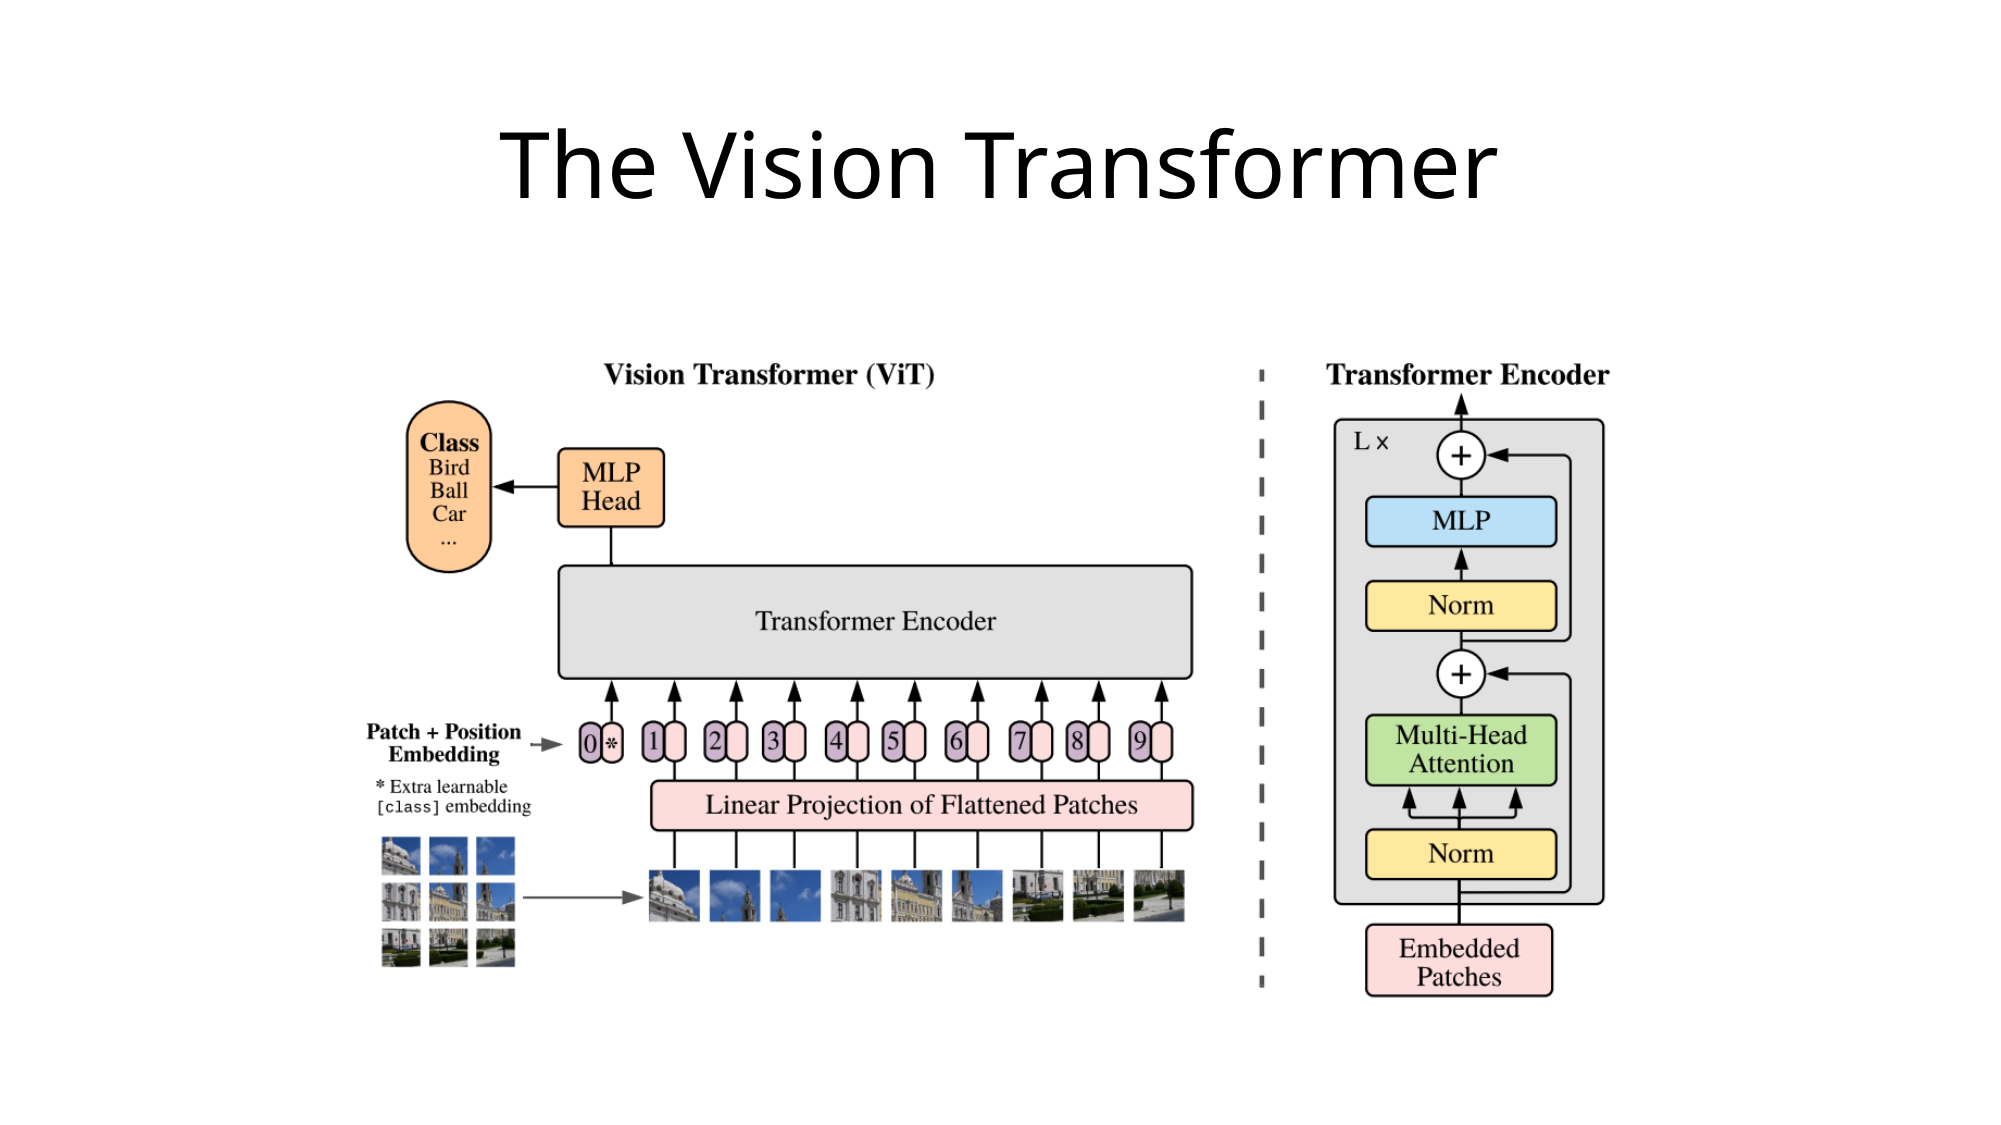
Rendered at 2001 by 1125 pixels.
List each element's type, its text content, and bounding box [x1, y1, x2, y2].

title The Vision Transformer [137, 59, 1863, 278]
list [337, 299, 1663, 1014]
